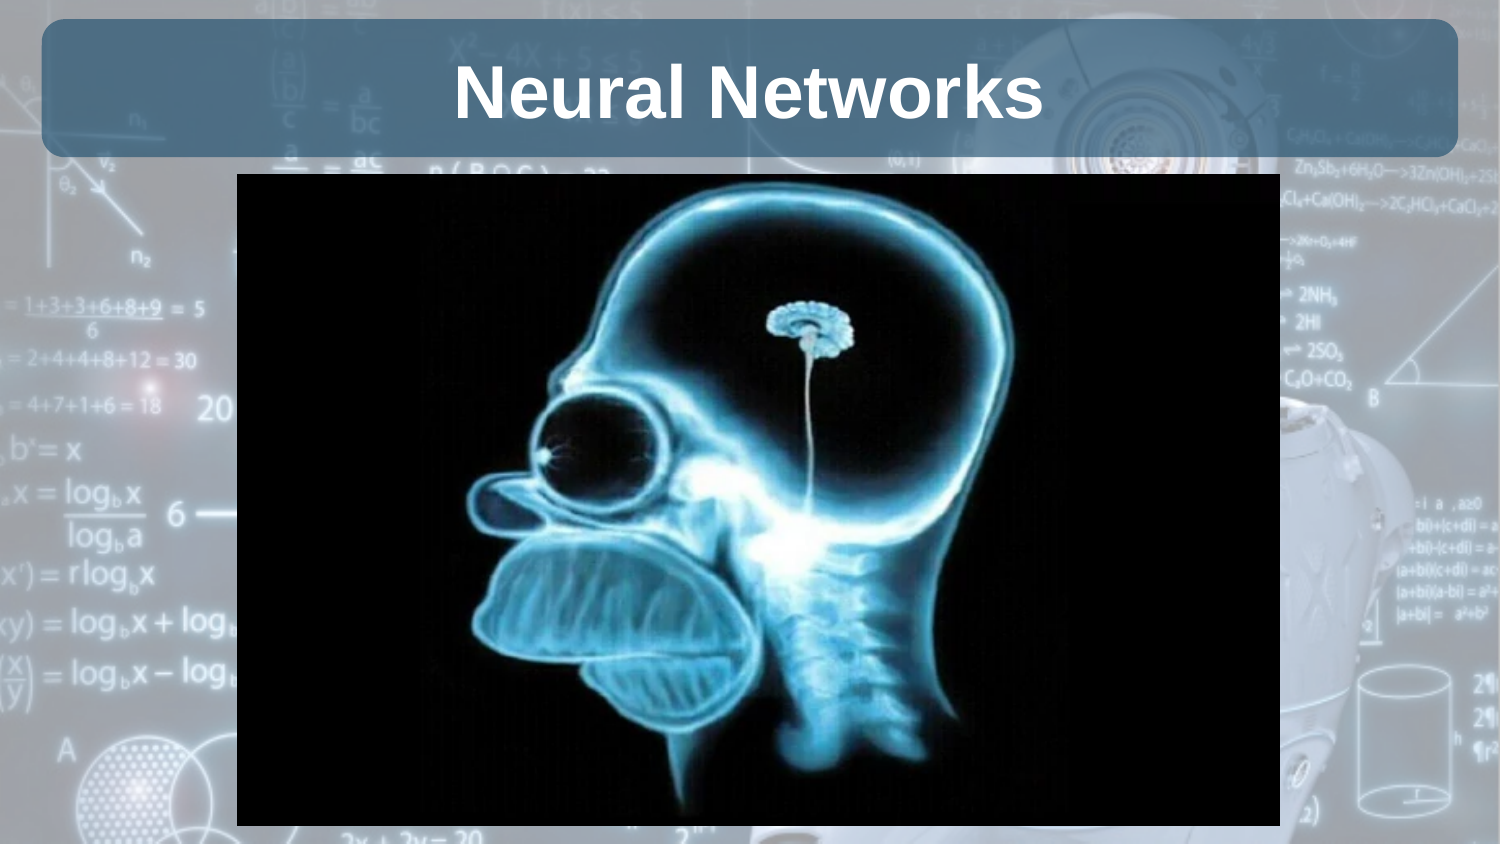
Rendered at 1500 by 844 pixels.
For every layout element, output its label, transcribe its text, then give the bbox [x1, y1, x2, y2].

title Neural Networks [49, 43, 1451, 134]
picture [0, 0, 1500, 844]
